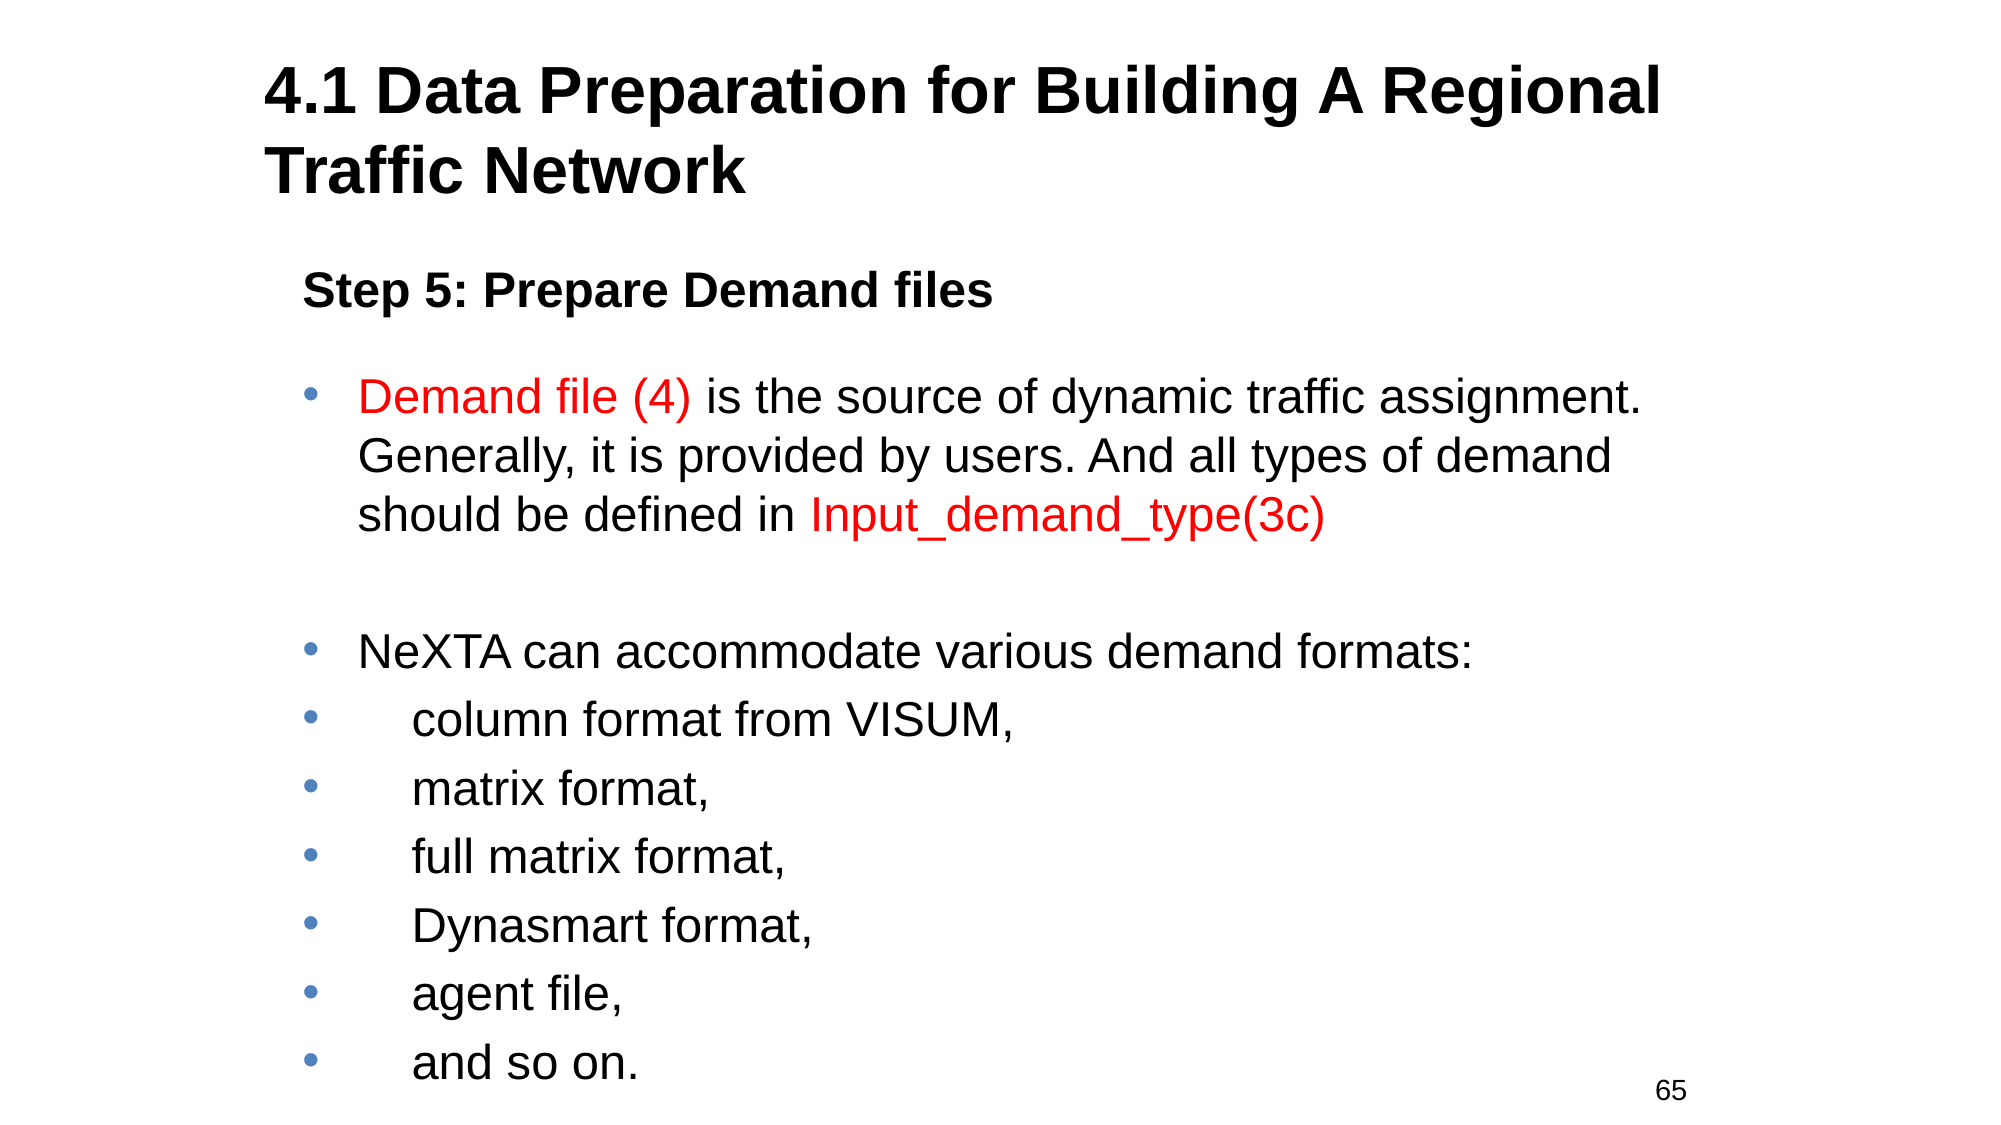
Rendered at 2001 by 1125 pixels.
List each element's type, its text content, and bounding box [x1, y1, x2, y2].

list Demand file (4) is the source of dynamic traffic assignment. Generally, it is provided by users. And all types of demand should be defined in Input_demand_type(3c) NeXTA can accommodate various demand formats: column format from VISUM, matrix format, full matrix format, Dynasmart format, agent file, and so on. [287, 356, 1709, 1098]
text_box Step 5: Prepare Demand files [287, 247, 1715, 357]
text_box 4.1 Data Preparation for Building A Regional Traffic Network [249, 6, 1750, 247]
text_box [1640, 1063, 1732, 1124]
